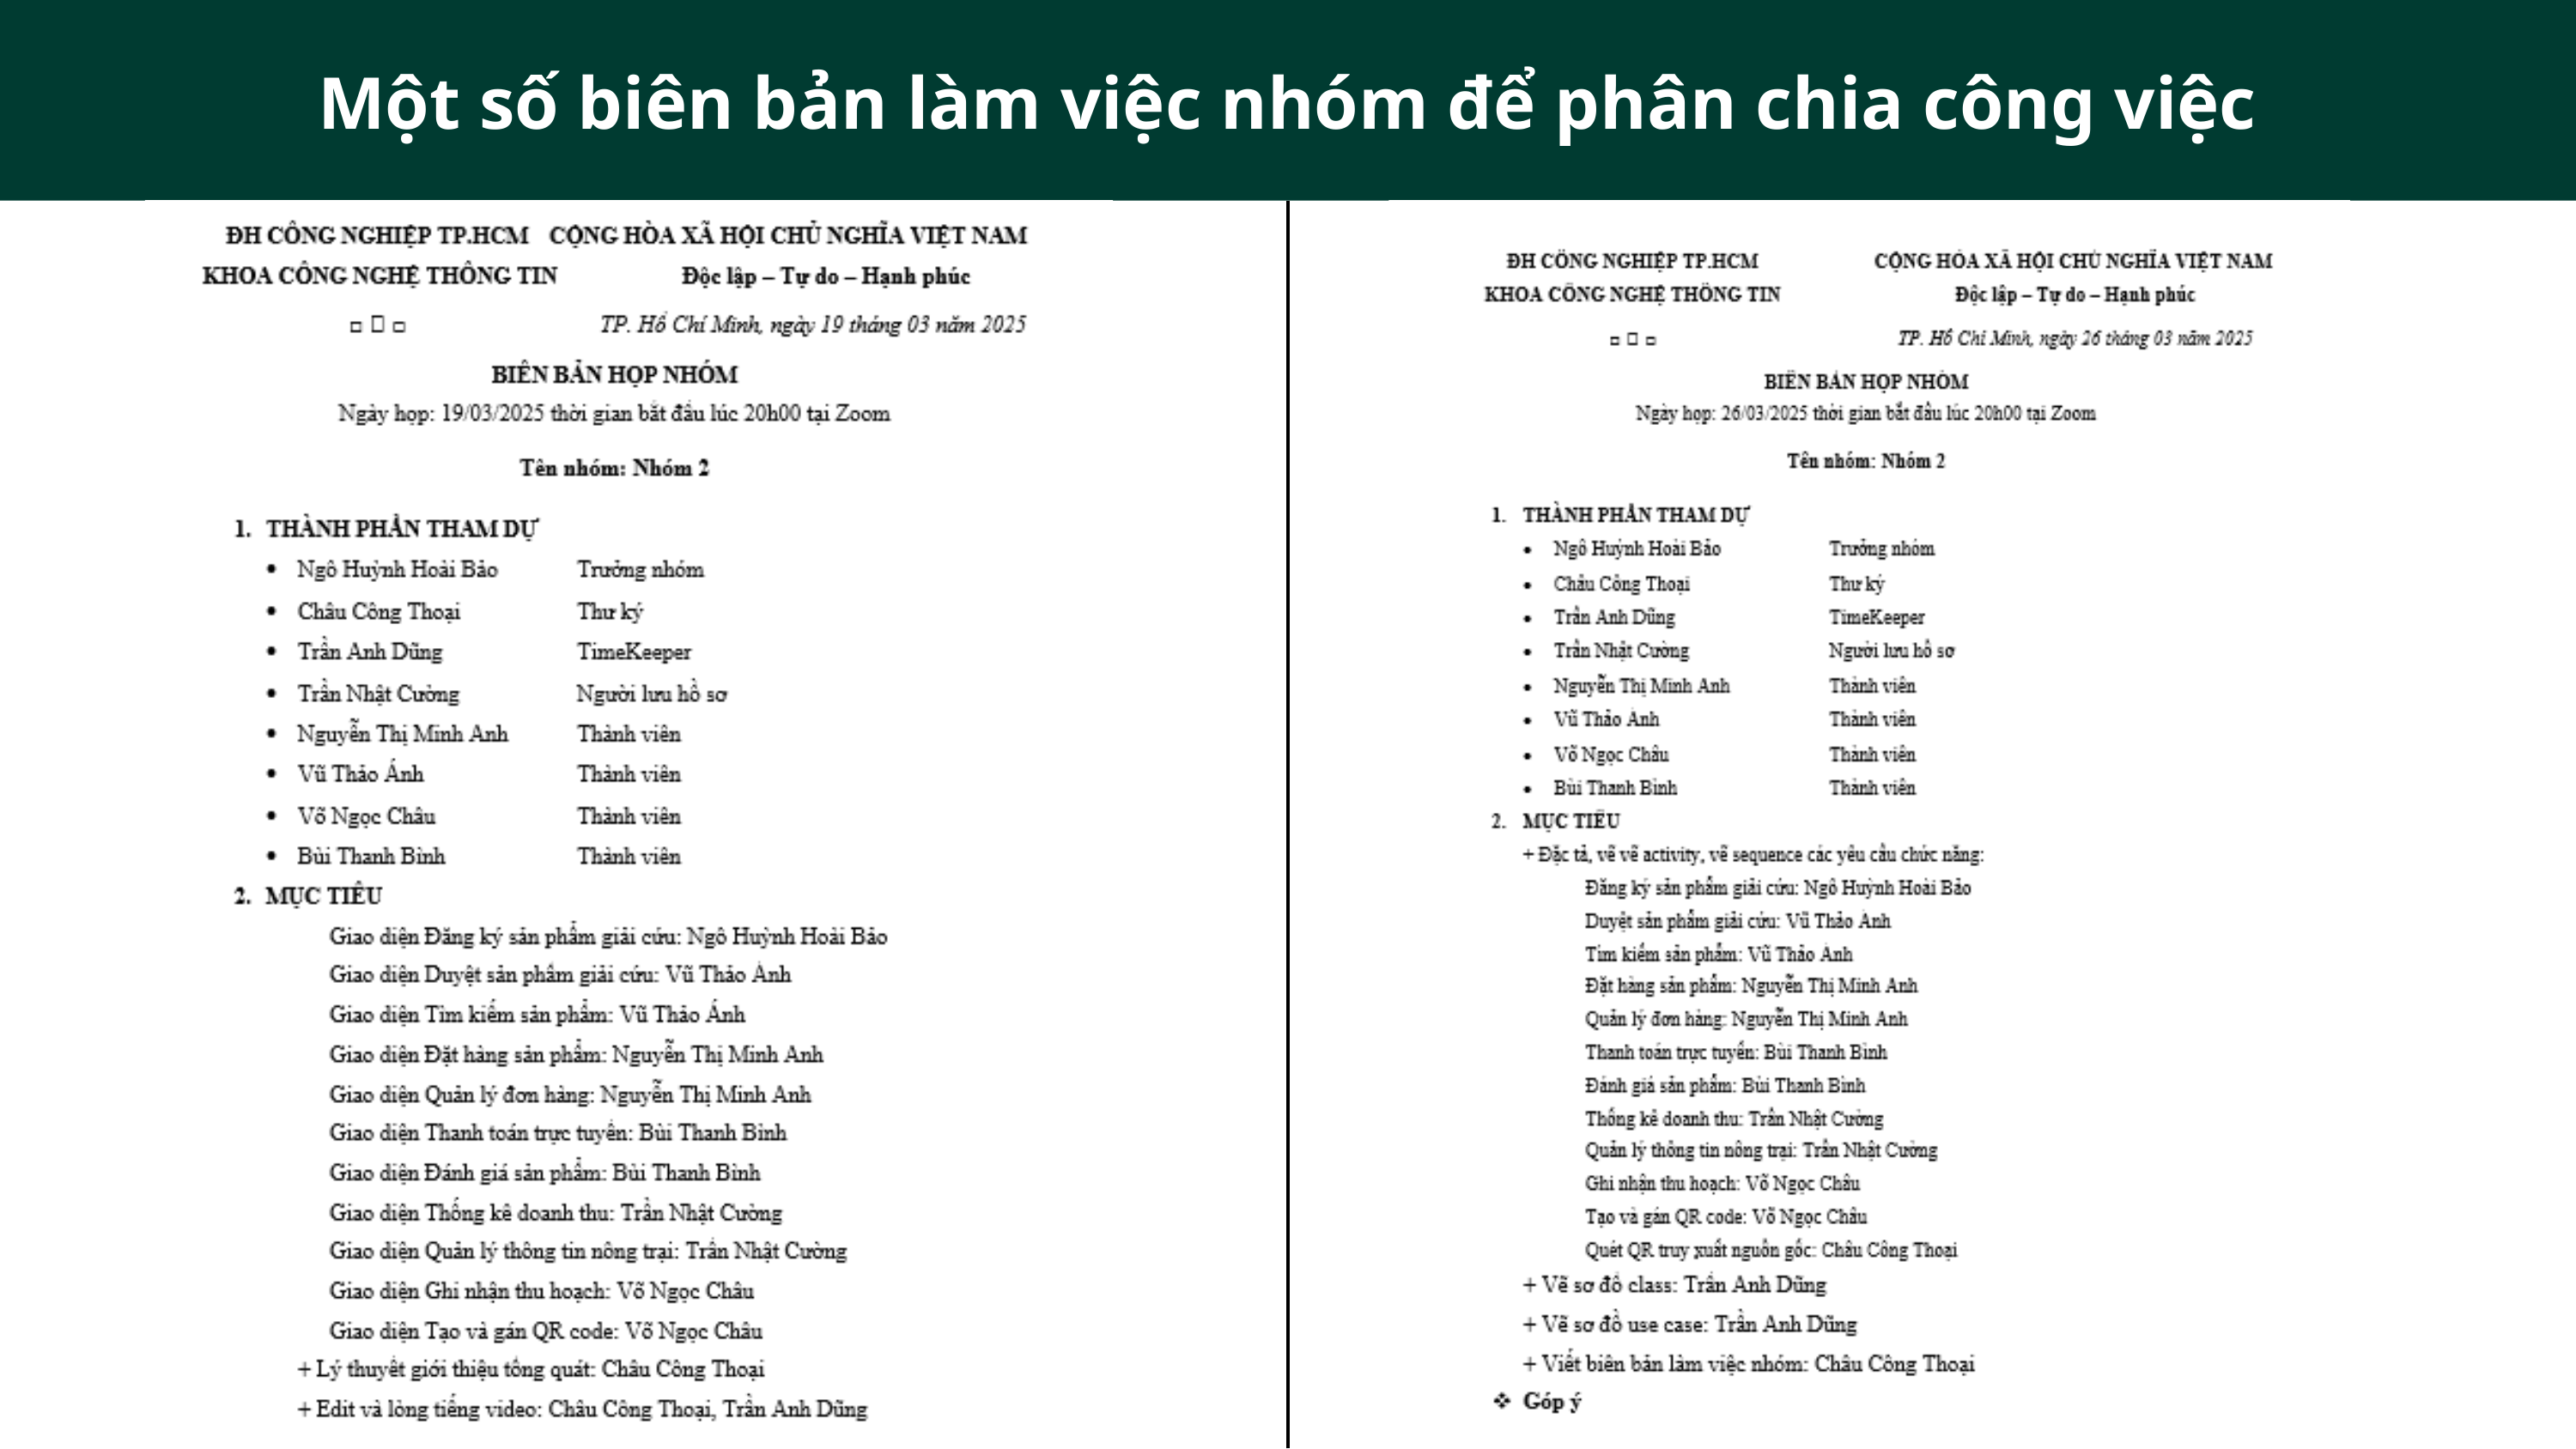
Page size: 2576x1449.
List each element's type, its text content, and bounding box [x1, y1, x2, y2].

text_box Một số biên bản làm việc nhóm để phân chia công việc [316, 58, 2260, 144]
text_box [144, 200, 1114, 1449]
text_box [1388, 200, 2350, 1449]
text_box [0, 0, 2576, 201]
